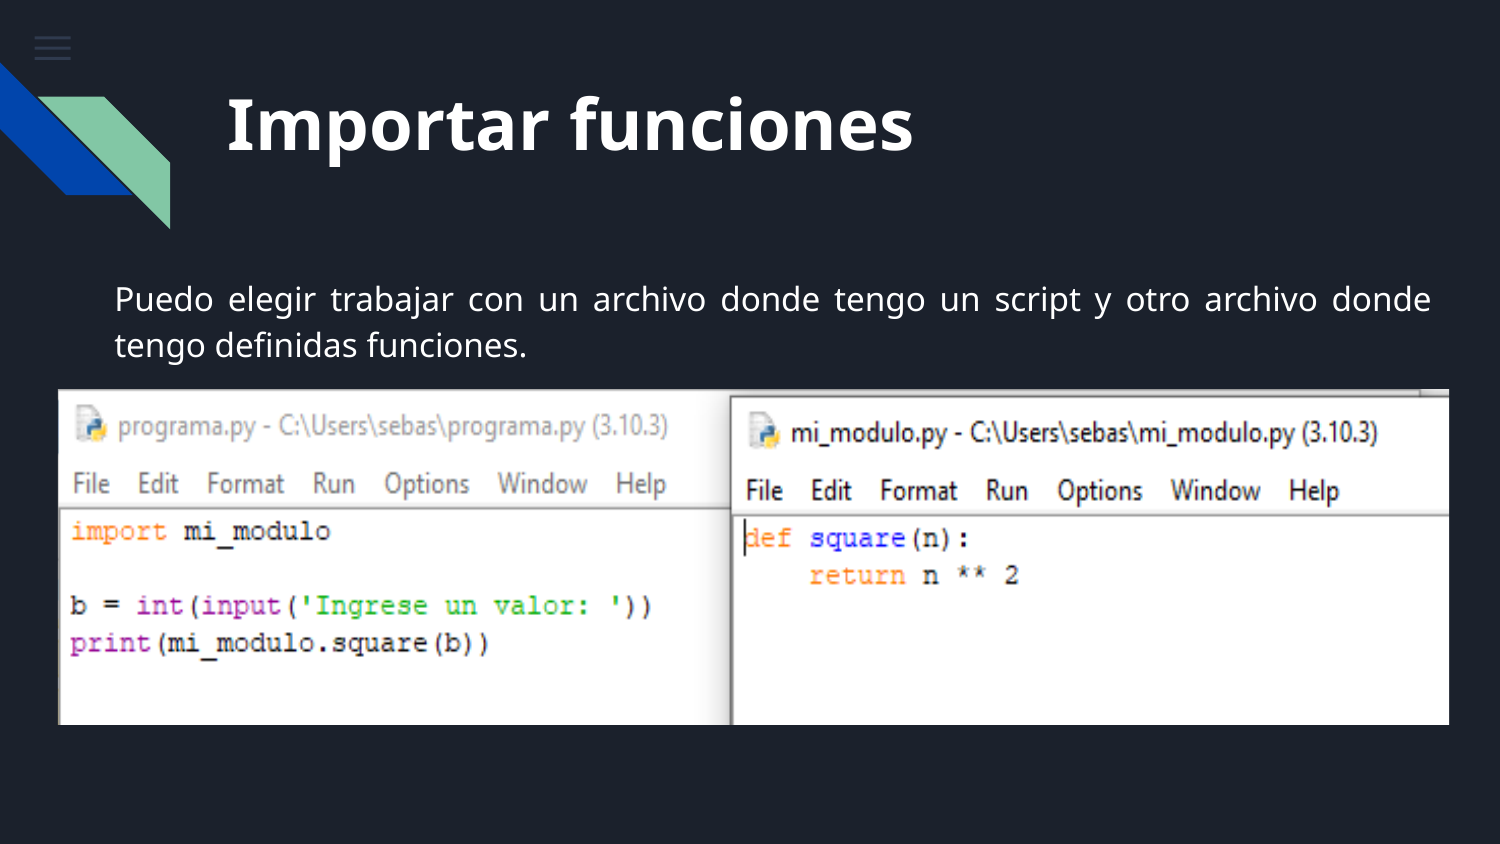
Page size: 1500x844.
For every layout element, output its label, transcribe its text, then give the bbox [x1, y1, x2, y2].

picture [57, 389, 1450, 725]
list Puedo elegir trabajar con un archivo donde tengo un script y otro archivo donde tengo definidas funciones. [99, 257, 1450, 359]
title Importar funciones [212, 64, 1368, 215]
